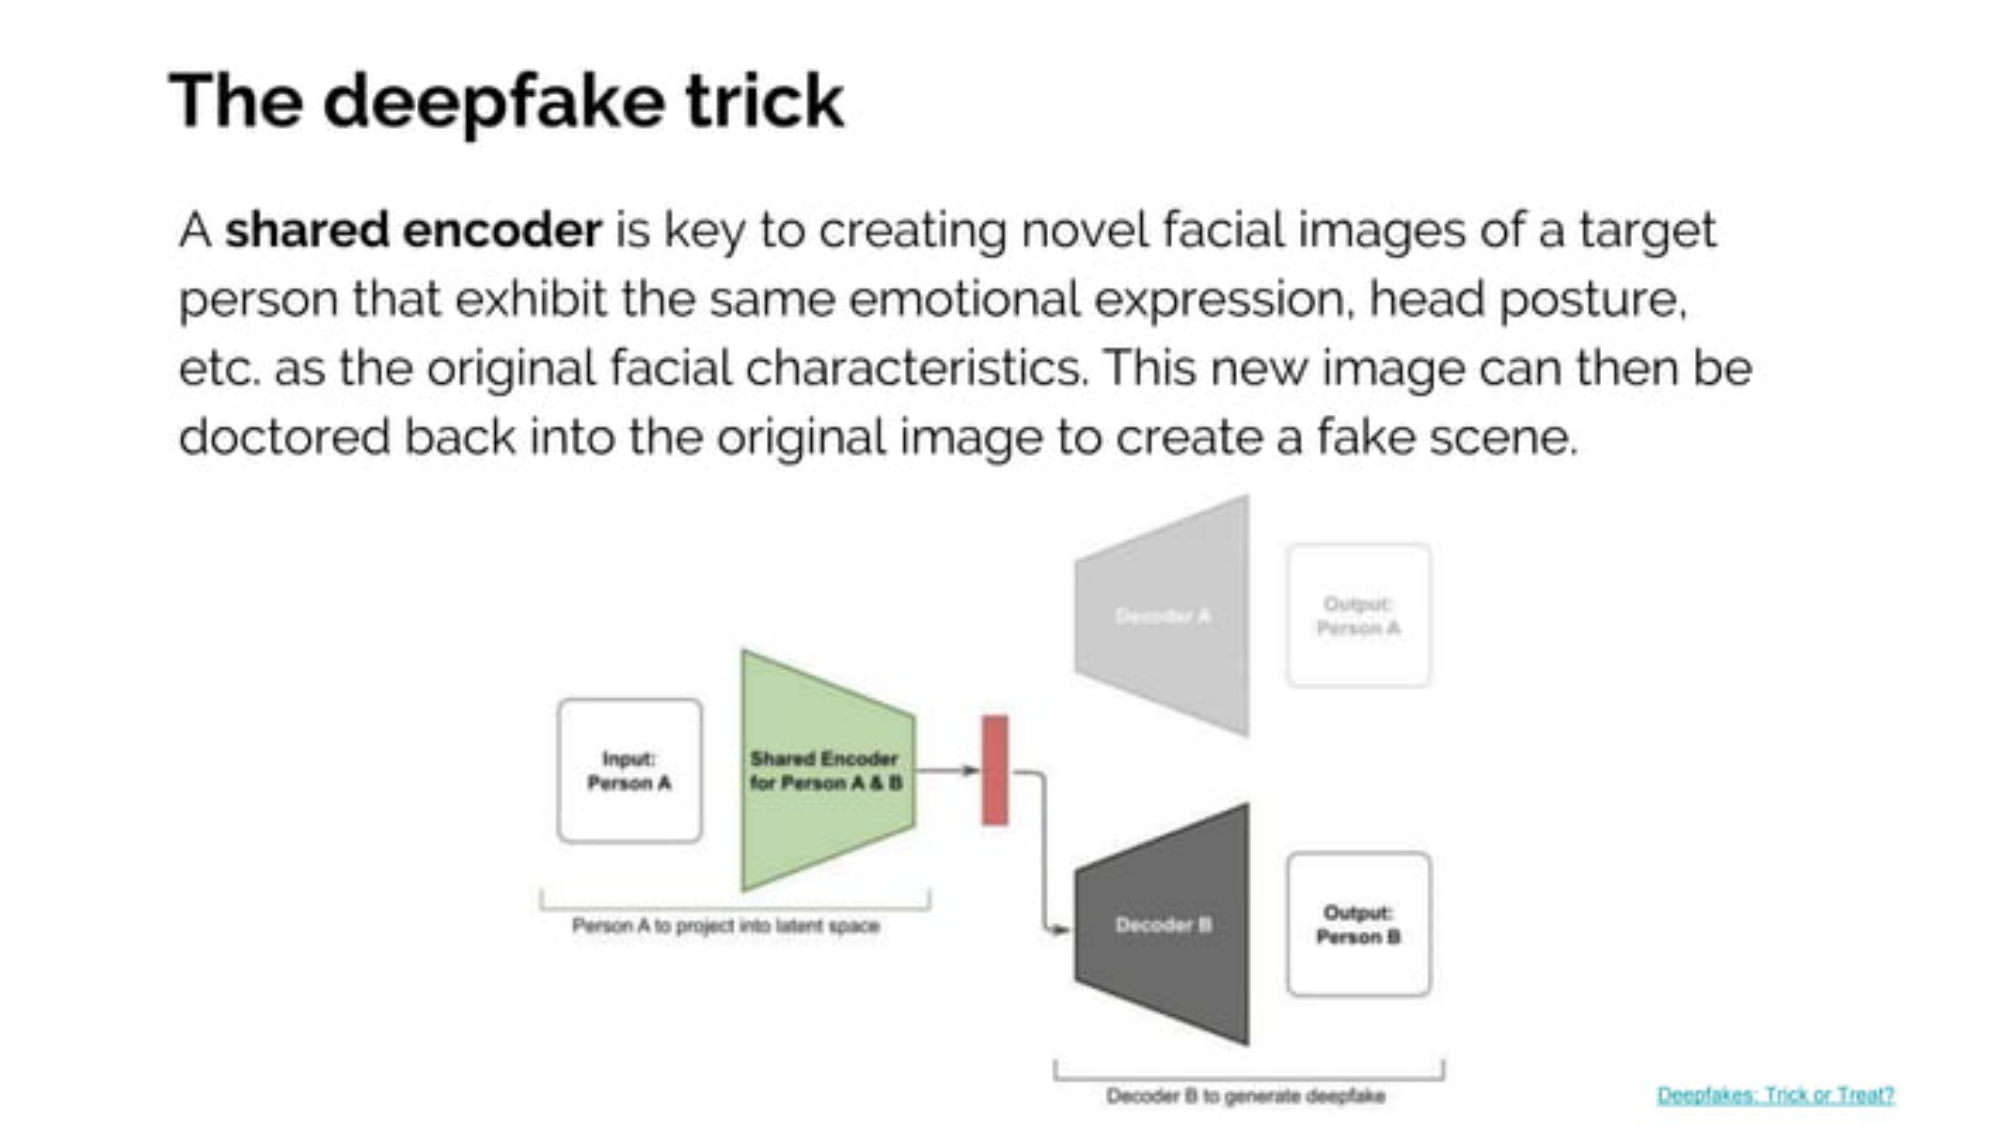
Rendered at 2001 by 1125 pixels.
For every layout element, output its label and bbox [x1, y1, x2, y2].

picture [100, 0, 1900, 1125]
